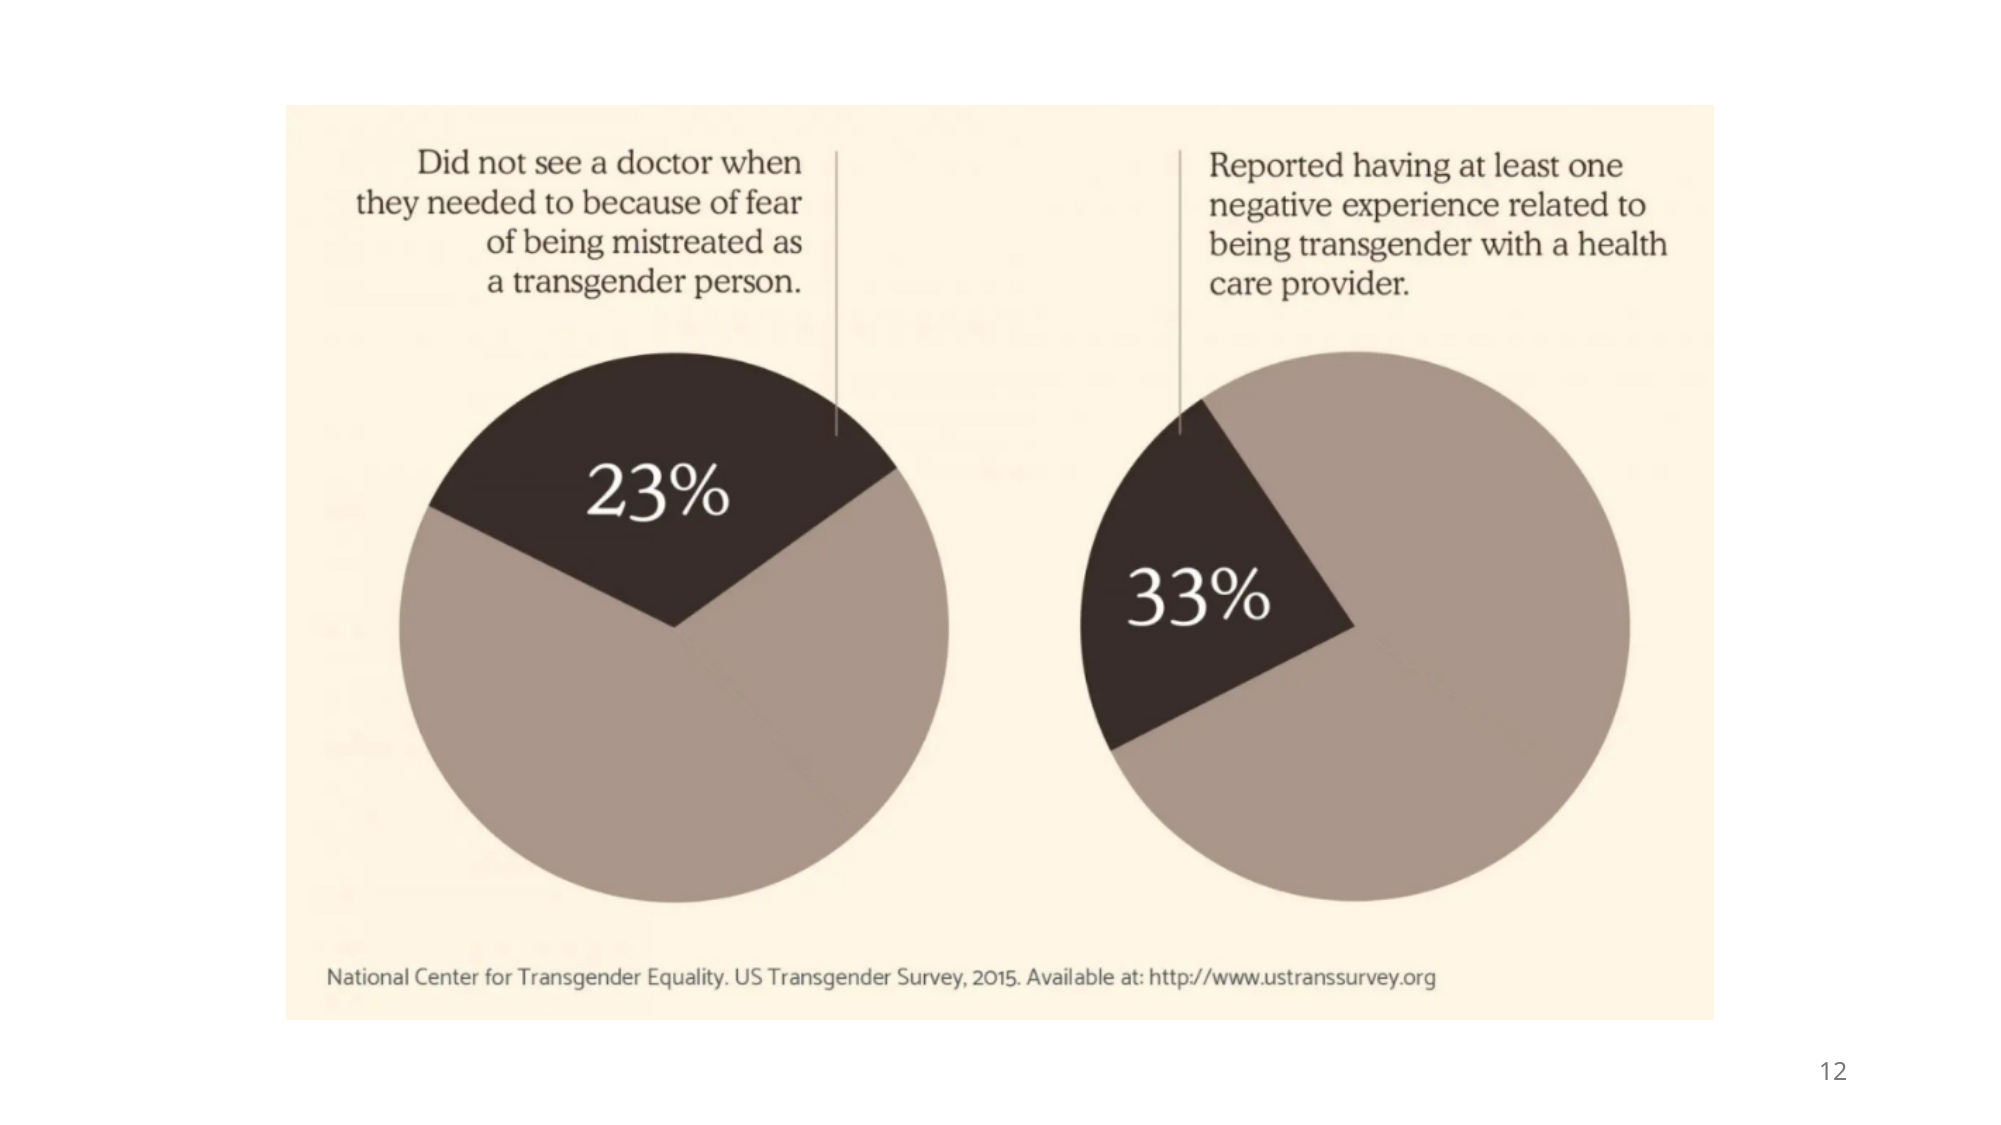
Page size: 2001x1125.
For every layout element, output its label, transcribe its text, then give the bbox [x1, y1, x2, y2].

slide_number 12 [1412, 1042, 1863, 1103]
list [285, 104, 1715, 1020]
